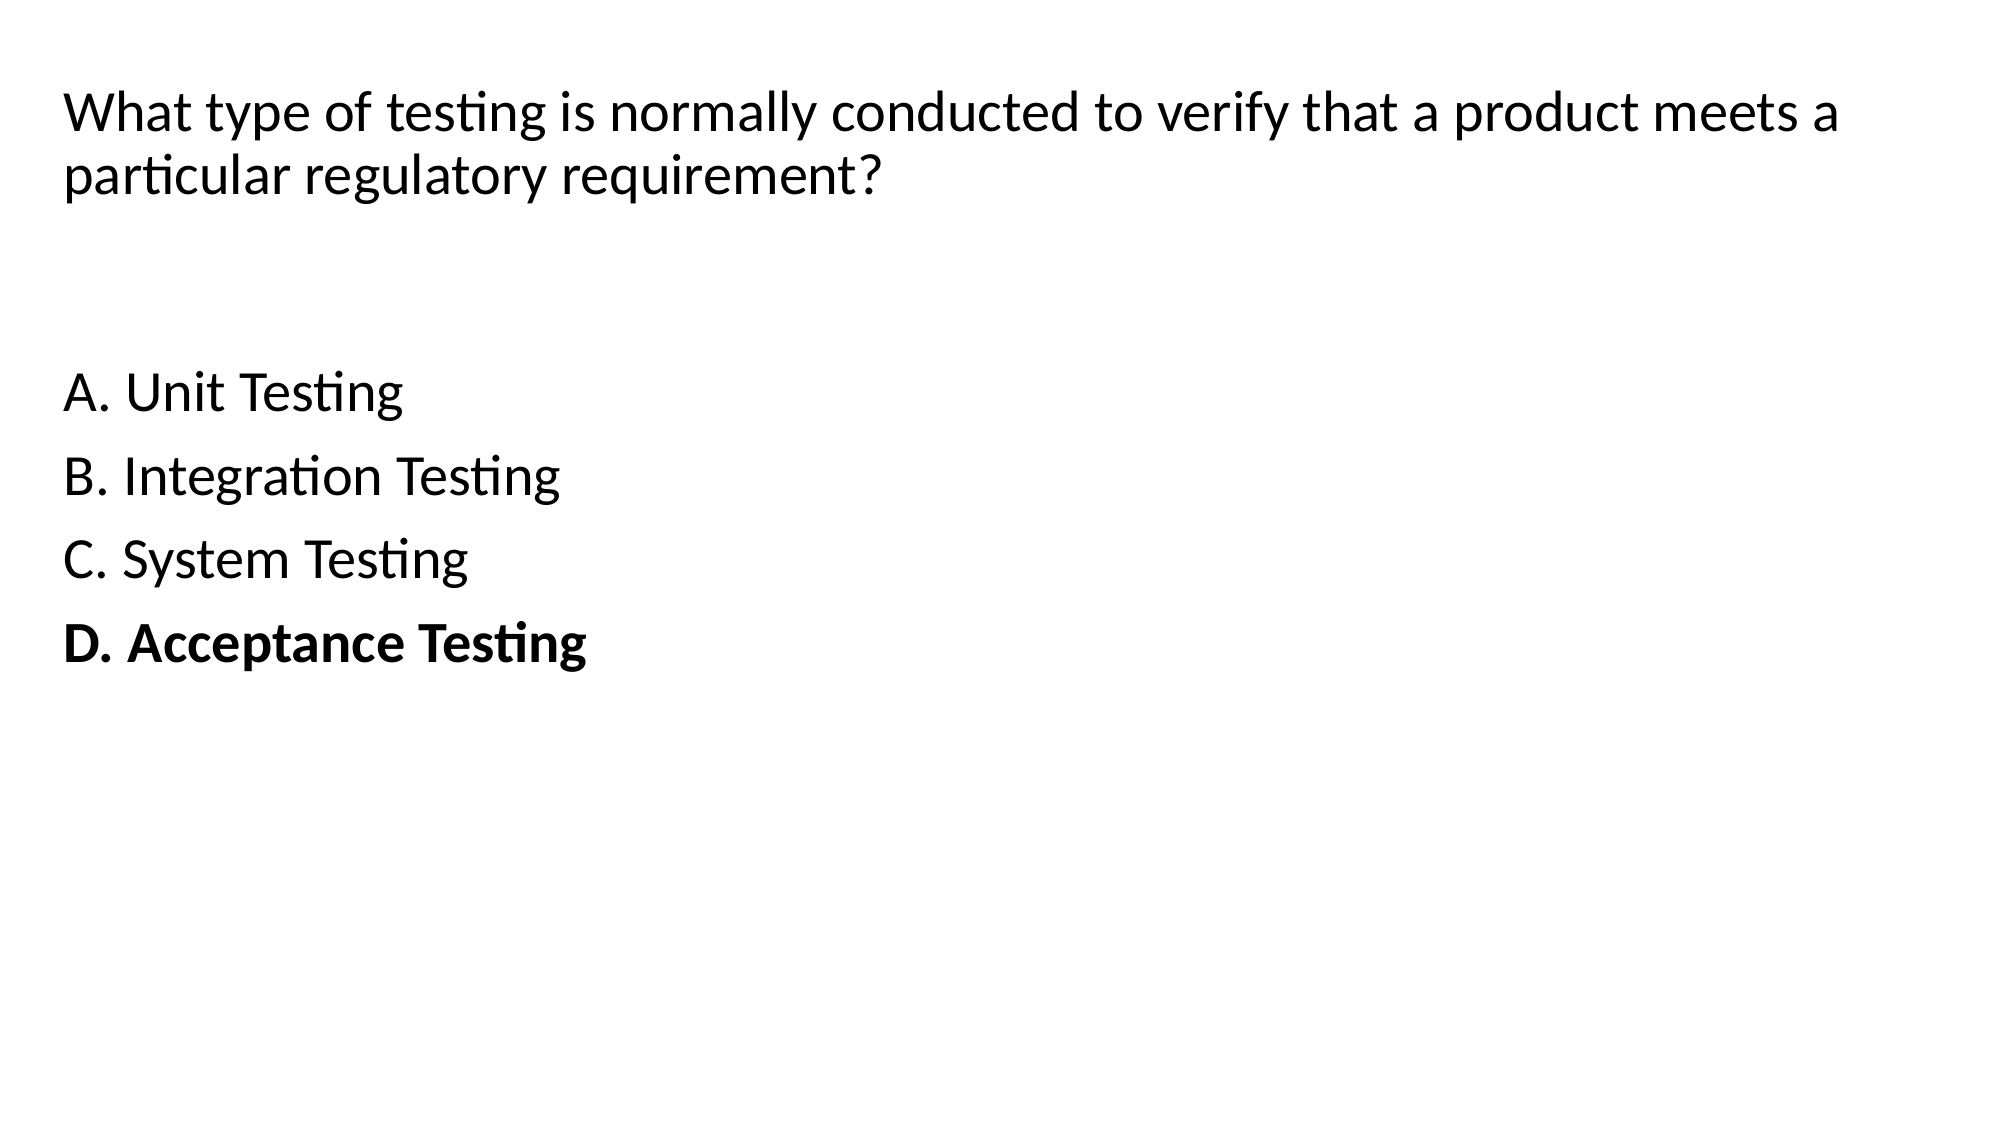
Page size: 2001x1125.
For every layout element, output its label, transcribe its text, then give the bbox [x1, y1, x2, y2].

list What type of testing is normally conducted to verify that a product meets a particular regulatory requirement? A. Unit Testing B. Integration Testing C. System Testing D. Acceptance Testing [48, 73, 1863, 1014]
